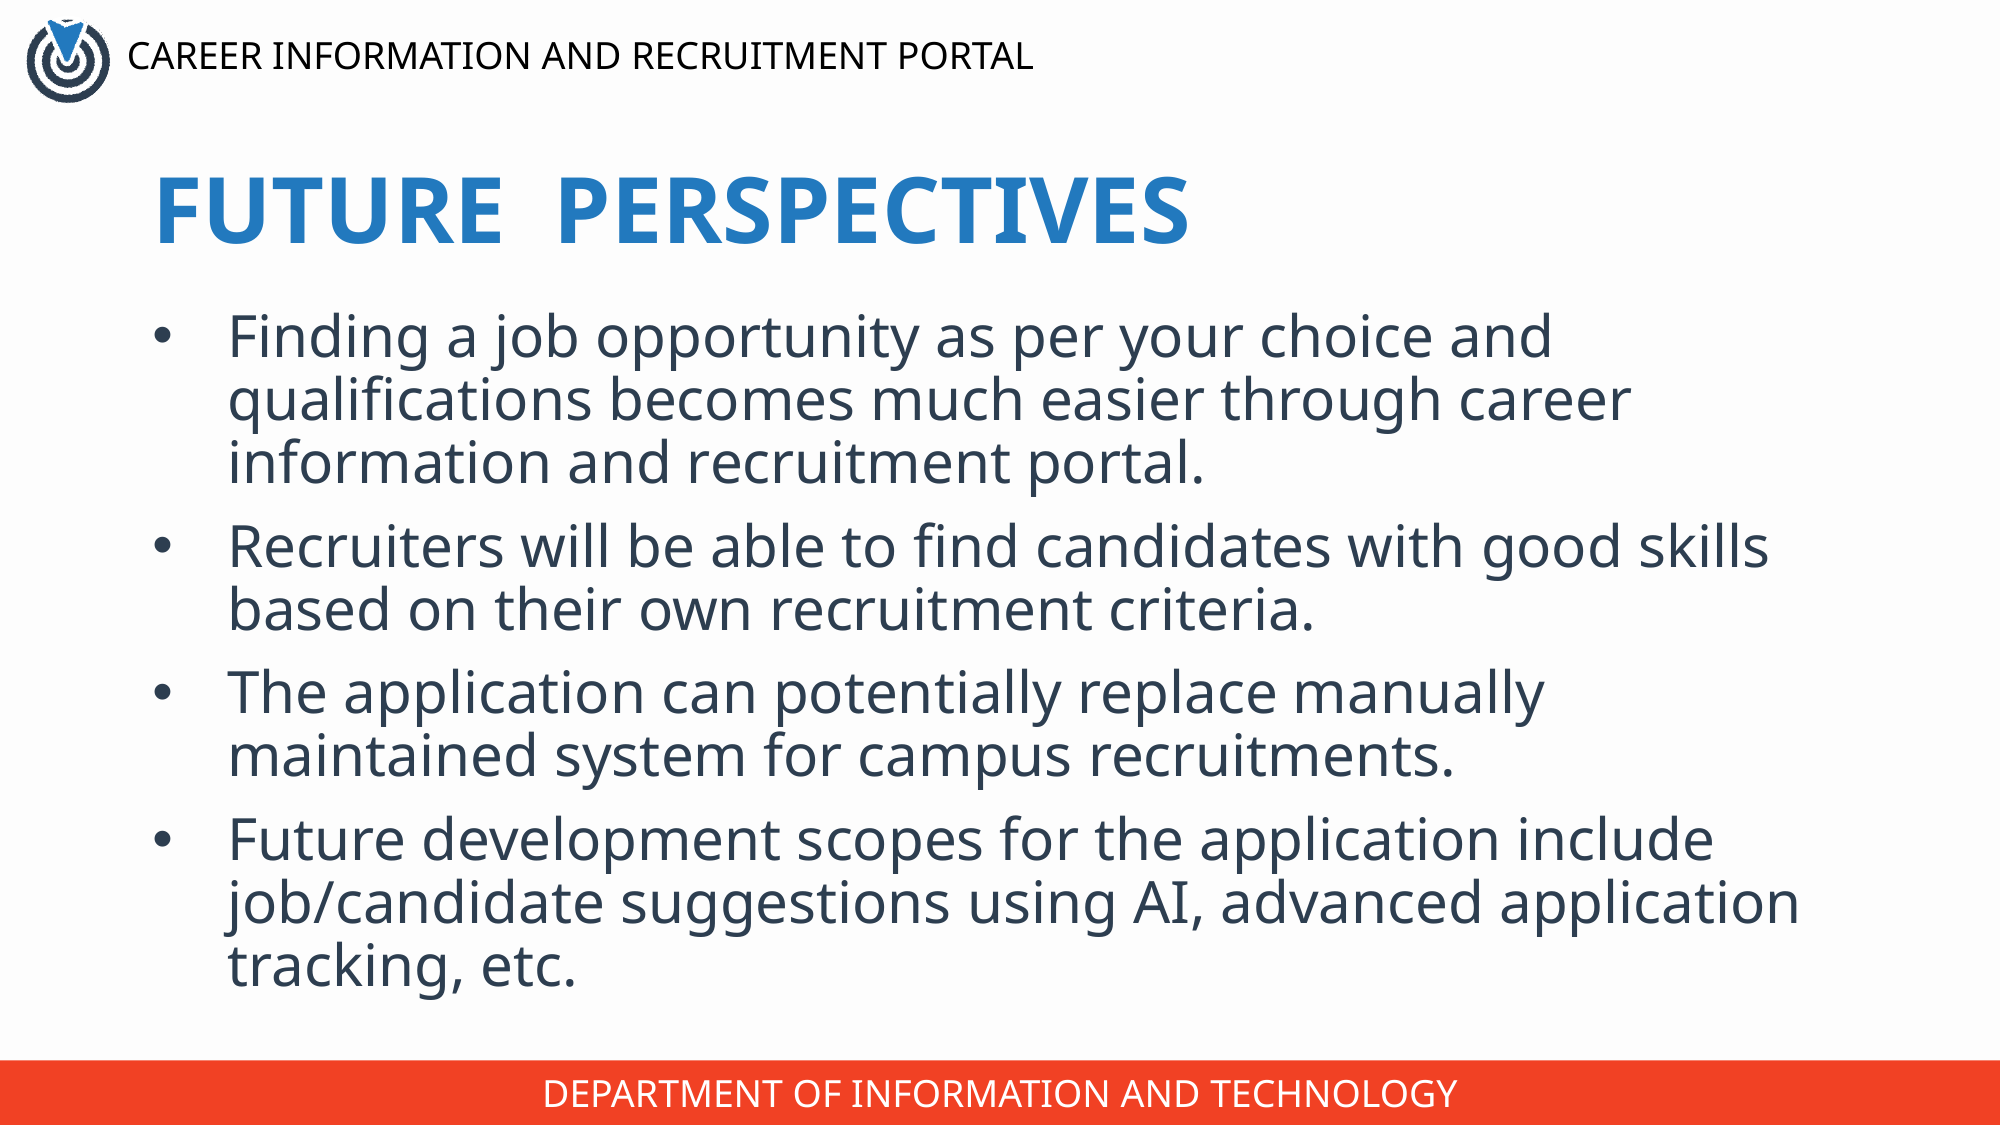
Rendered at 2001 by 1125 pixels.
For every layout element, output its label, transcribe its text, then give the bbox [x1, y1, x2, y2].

list Finding a job opportunity as per your choice and qualifications becomes much easier through career information and recruitment portal. Recruiters will be able to find candidates with good skills based on their own recruitment criteria. The application can potentially replace manually maintained system for campus recruitments. Future development scopes for the application include job/candidate suggestions using AI, advanced application tracking, etc. [137, 299, 1863, 1014]
picture [23, 15, 111, 104]
title FUTURE PERSPECTIVES [137, 149, 1863, 278]
